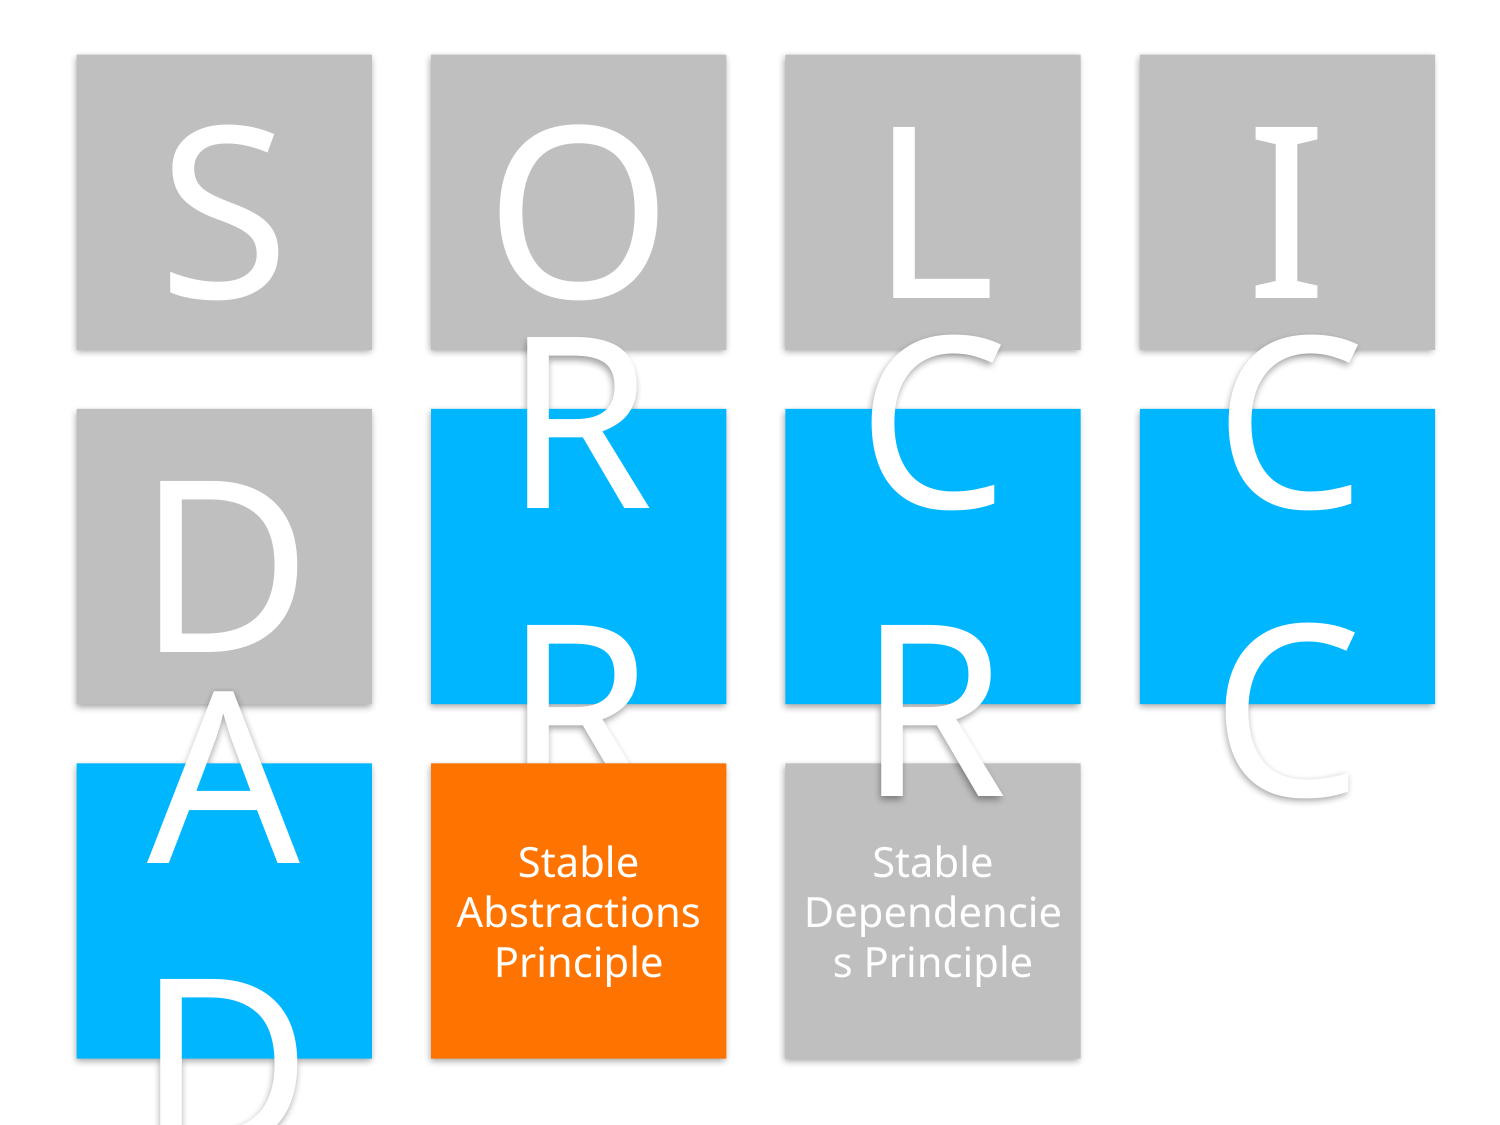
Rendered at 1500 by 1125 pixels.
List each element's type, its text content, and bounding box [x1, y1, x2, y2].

text_box AD [76, 763, 373, 1059]
text_box CR [785, 408, 1081, 705]
text_box RR [430, 408, 727, 705]
text_box CC [1139, 408, 1436, 705]
text_box Stable Abstractions Principle [430, 763, 727, 1059]
text_box I [1139, 54, 1436, 351]
text_box Stable Dependencies Principle [785, 763, 1081, 1059]
text_box D [76, 408, 373, 705]
text_box S [76, 54, 373, 351]
text_box O [430, 54, 727, 351]
text_box L [785, 54, 1081, 351]
